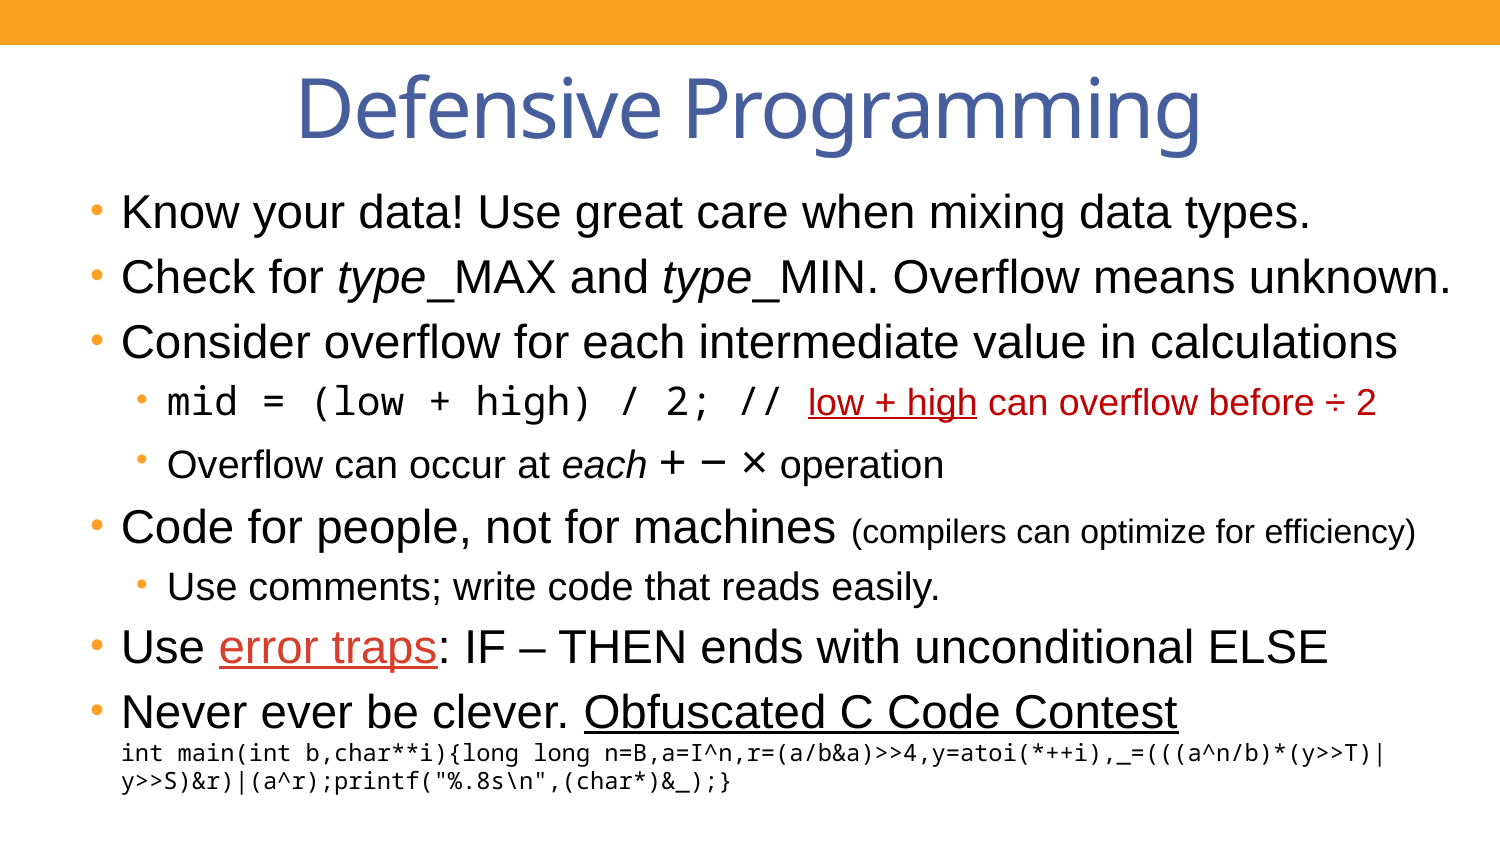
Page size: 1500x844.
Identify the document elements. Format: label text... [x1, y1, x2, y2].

list Know your data! Use great care when mixing data types. Check for type_MAX and type_MIN. Overflow means unknown. Consider overflow for each intermediate value in calculations mid = (low + high) / 2; // low + high can overflow before ÷ 2 Overflow can occur at each + − × operation Code for people, not for machines (compilers can optimize for efficiency) Use comments; write code that reads easily. Use error traps: IF – THEN ends with unconditional ELSE Never ever be clever. Obfuscated C Code Contest int main(int b,char**i){long long n=B,a=I^n,r=(a/b&a)>>4,y=atoi(*++i),_=(((a^n/b)*(y>>T)|y>>S)&r)|(a^r);printf("%.8s\n",(char*)&_);} [75, 173, 1471, 824]
title Defensive Programming [75, 43, 1425, 166]
